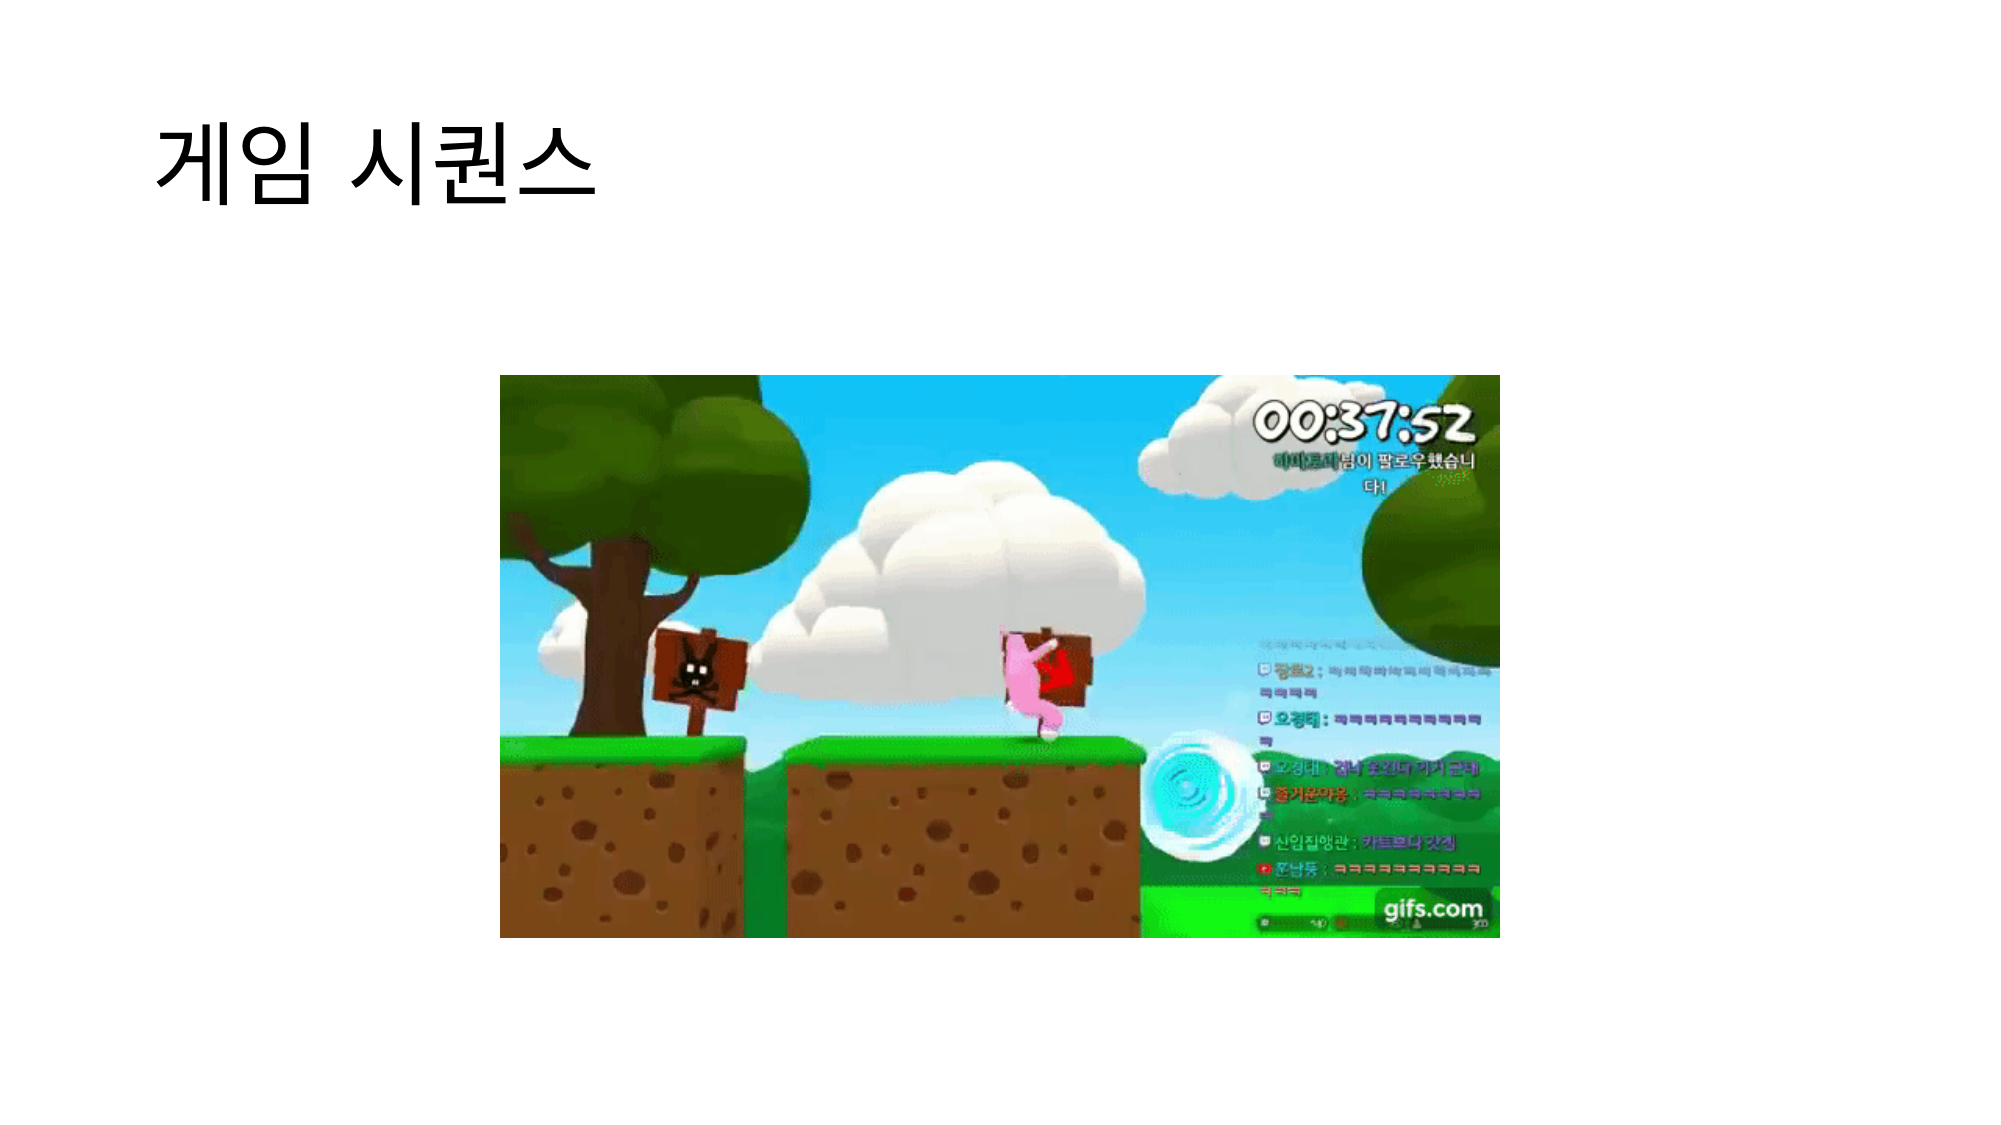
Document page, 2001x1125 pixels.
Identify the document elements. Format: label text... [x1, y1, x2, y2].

title 게임 시퀀스 [137, 59, 1863, 278]
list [499, 375, 1500, 938]
